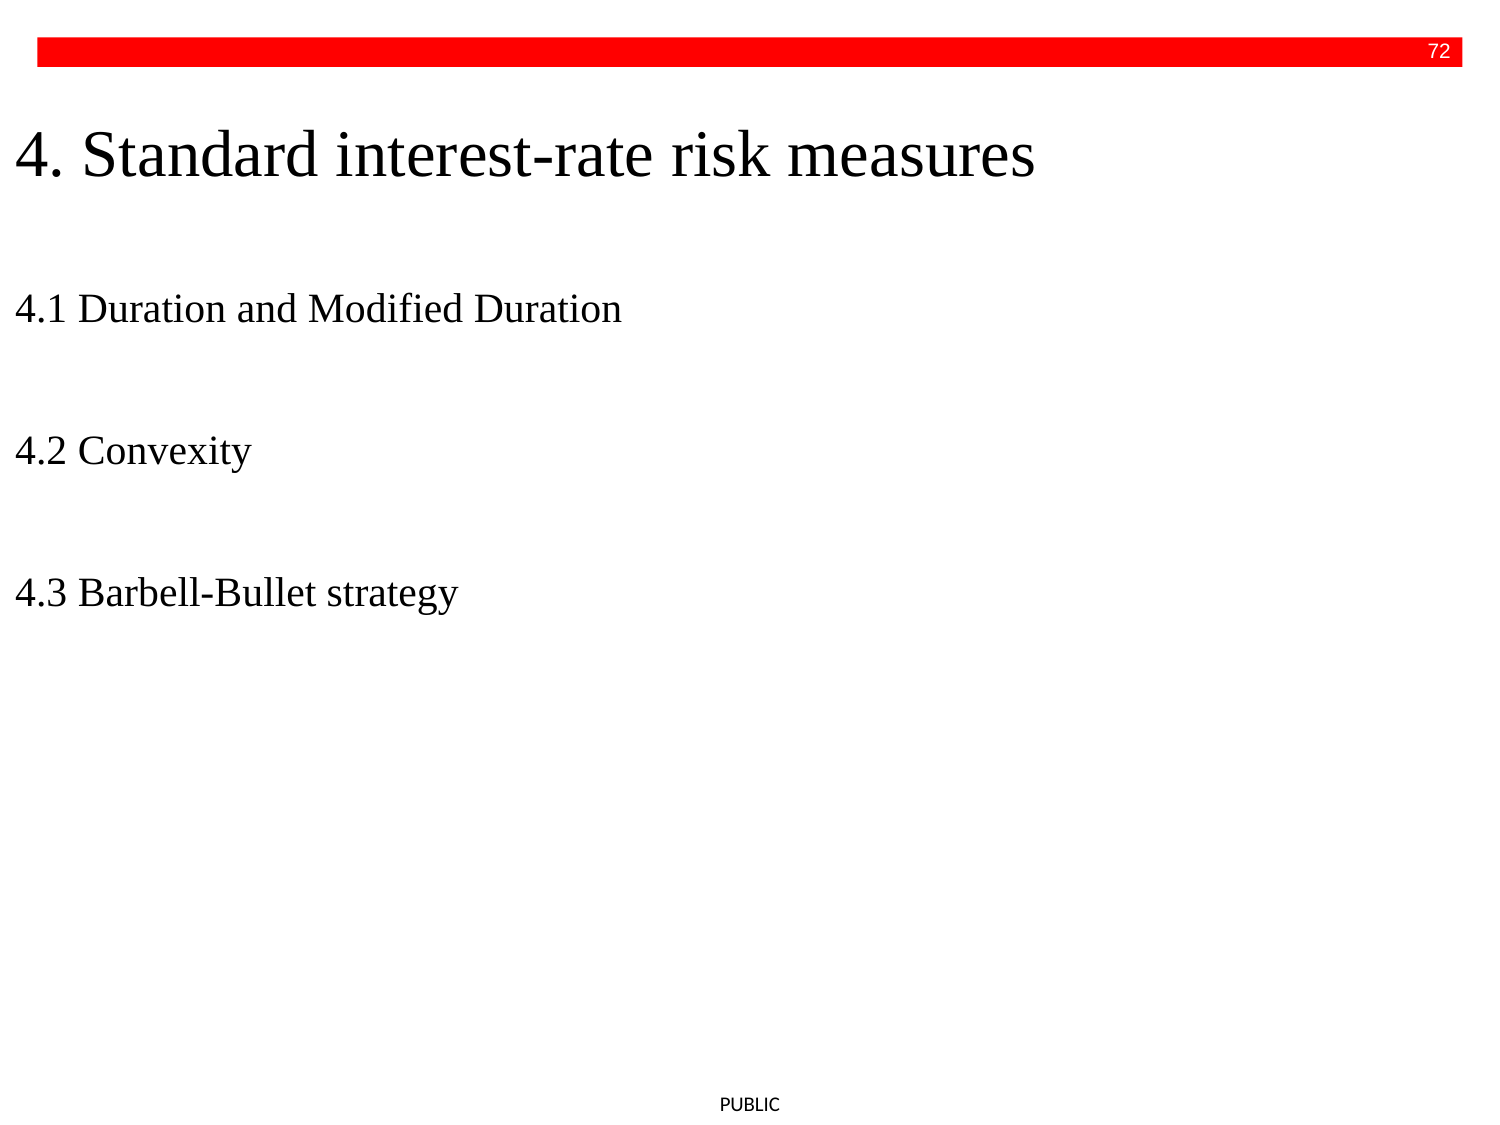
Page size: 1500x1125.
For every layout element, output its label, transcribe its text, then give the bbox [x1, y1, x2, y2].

text_box 4. Standard interest-rate risk measures 4.1 Duration and Modified Duration 4.2 Convexity 4.3 Barbell-Bullet strategy [0, 101, 1475, 722]
footer [512, 1042, 988, 1103]
